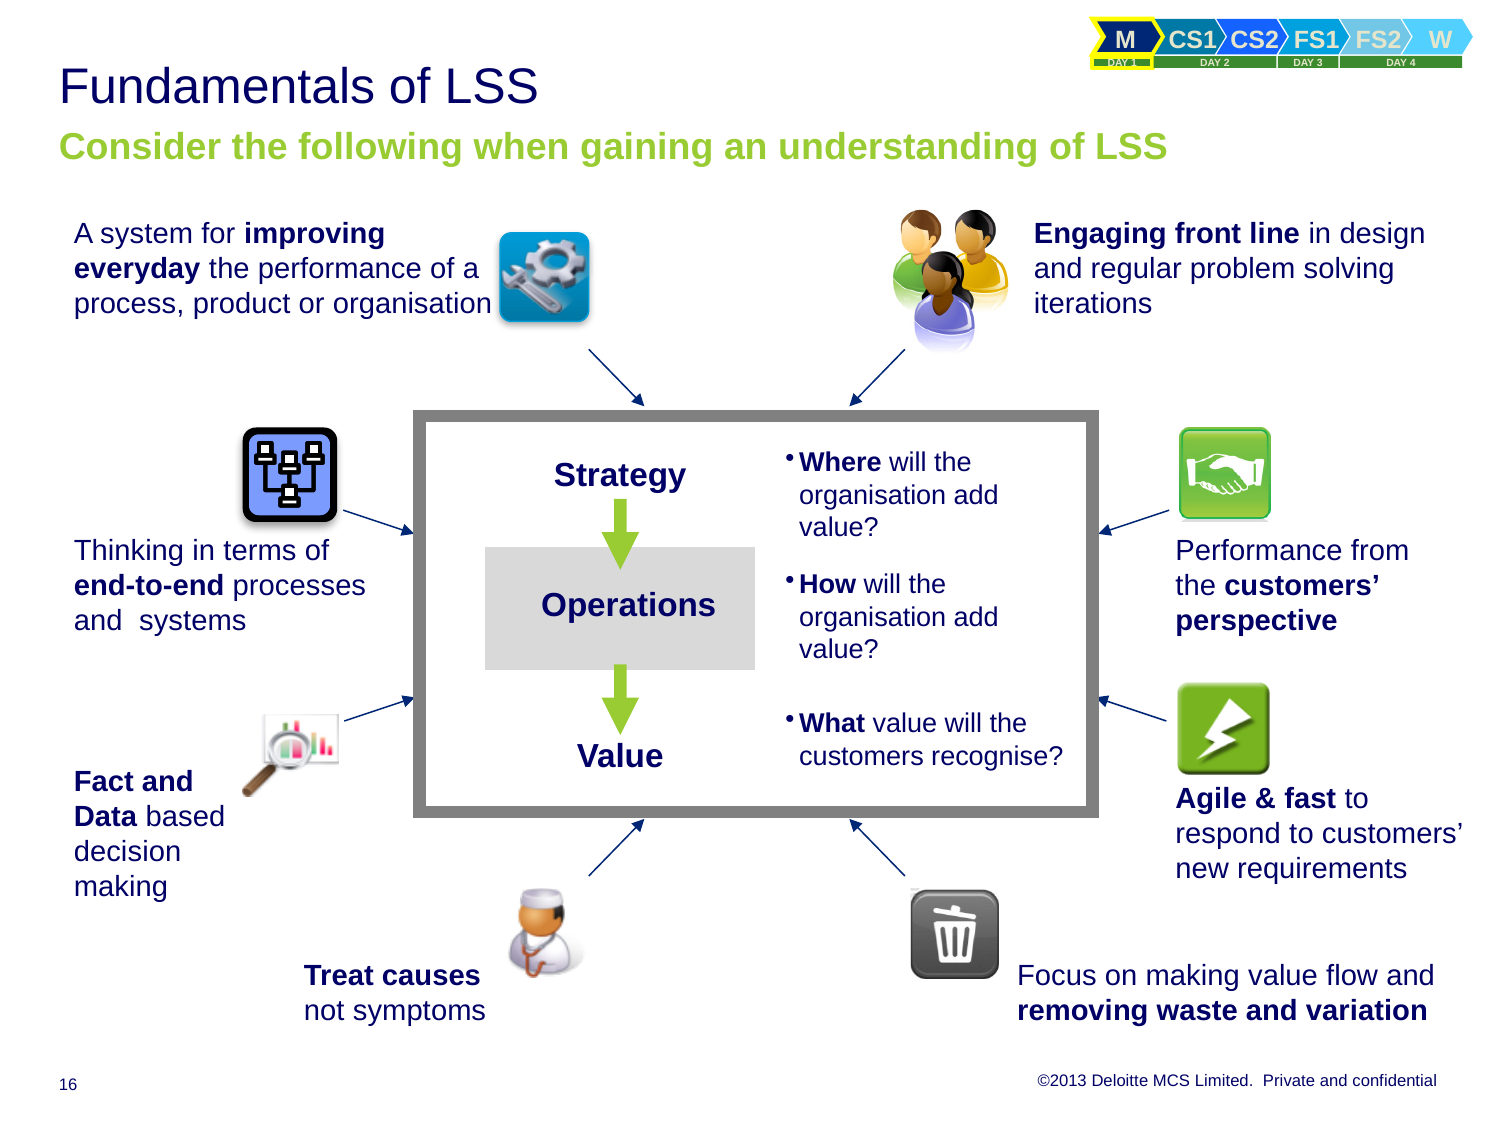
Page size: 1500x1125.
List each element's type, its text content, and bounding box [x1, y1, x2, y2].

text_box [849, 818, 905, 877]
picture [1177, 427, 1274, 523]
picture [242, 714, 339, 797]
text_box [614, 498, 627, 570]
text_box [588, 818, 645, 877]
text_box [484, 546, 756, 575]
text_box Strategy [493, 445, 748, 501]
text_box Performance from the customers’ perspective [1160, 524, 1455, 644]
text_box Fact and Data based decision making [59, 754, 244, 910]
picture [882, 196, 1010, 363]
text_box [614, 664, 627, 736]
text_box A system for improving everyday the performance of a process, product or organisation [59, 206, 514, 327]
text_box Fundamentals of LSS Consider the following when gaining an understanding of LSS [58, 58, 1441, 163]
text_box [343, 510, 415, 536]
text_box [484, 631, 756, 671]
text_box Focus on making value flow and removing waste and variation [1002, 949, 1489, 1034]
text_box Engaging front line in design and regular problem solving iterations [1019, 206, 1493, 327]
picture [497, 888, 594, 978]
picture [496, 229, 594, 319]
text_box How will the organisation add value? [785, 559, 999, 672]
text_box [344, 695, 416, 722]
text_box Value [493, 727, 748, 782]
text_box Treat causes not symptoms [289, 949, 593, 1034]
text_box What value will the customers recognise? [785, 698, 1081, 778]
text_box [419, 416, 1093, 812]
text_box Thinking in terms of end-to-end processes and systems [59, 524, 389, 644]
picture [1177, 682, 1270, 775]
text_box [1098, 510, 1170, 536]
picture [242, 427, 338, 523]
slide_number 16 [58, 1073, 118, 1095]
picture [910, 888, 1000, 979]
text_box Operations [472, 575, 786, 631]
text_box Agile & fast to respond to customers’ new requirements [1160, 772, 1488, 892]
text_box [849, 370, 885, 407]
text_box Where will the organisation add value? [785, 437, 1052, 550]
text_box [1095, 695, 1167, 722]
text_box [588, 349, 645, 407]
